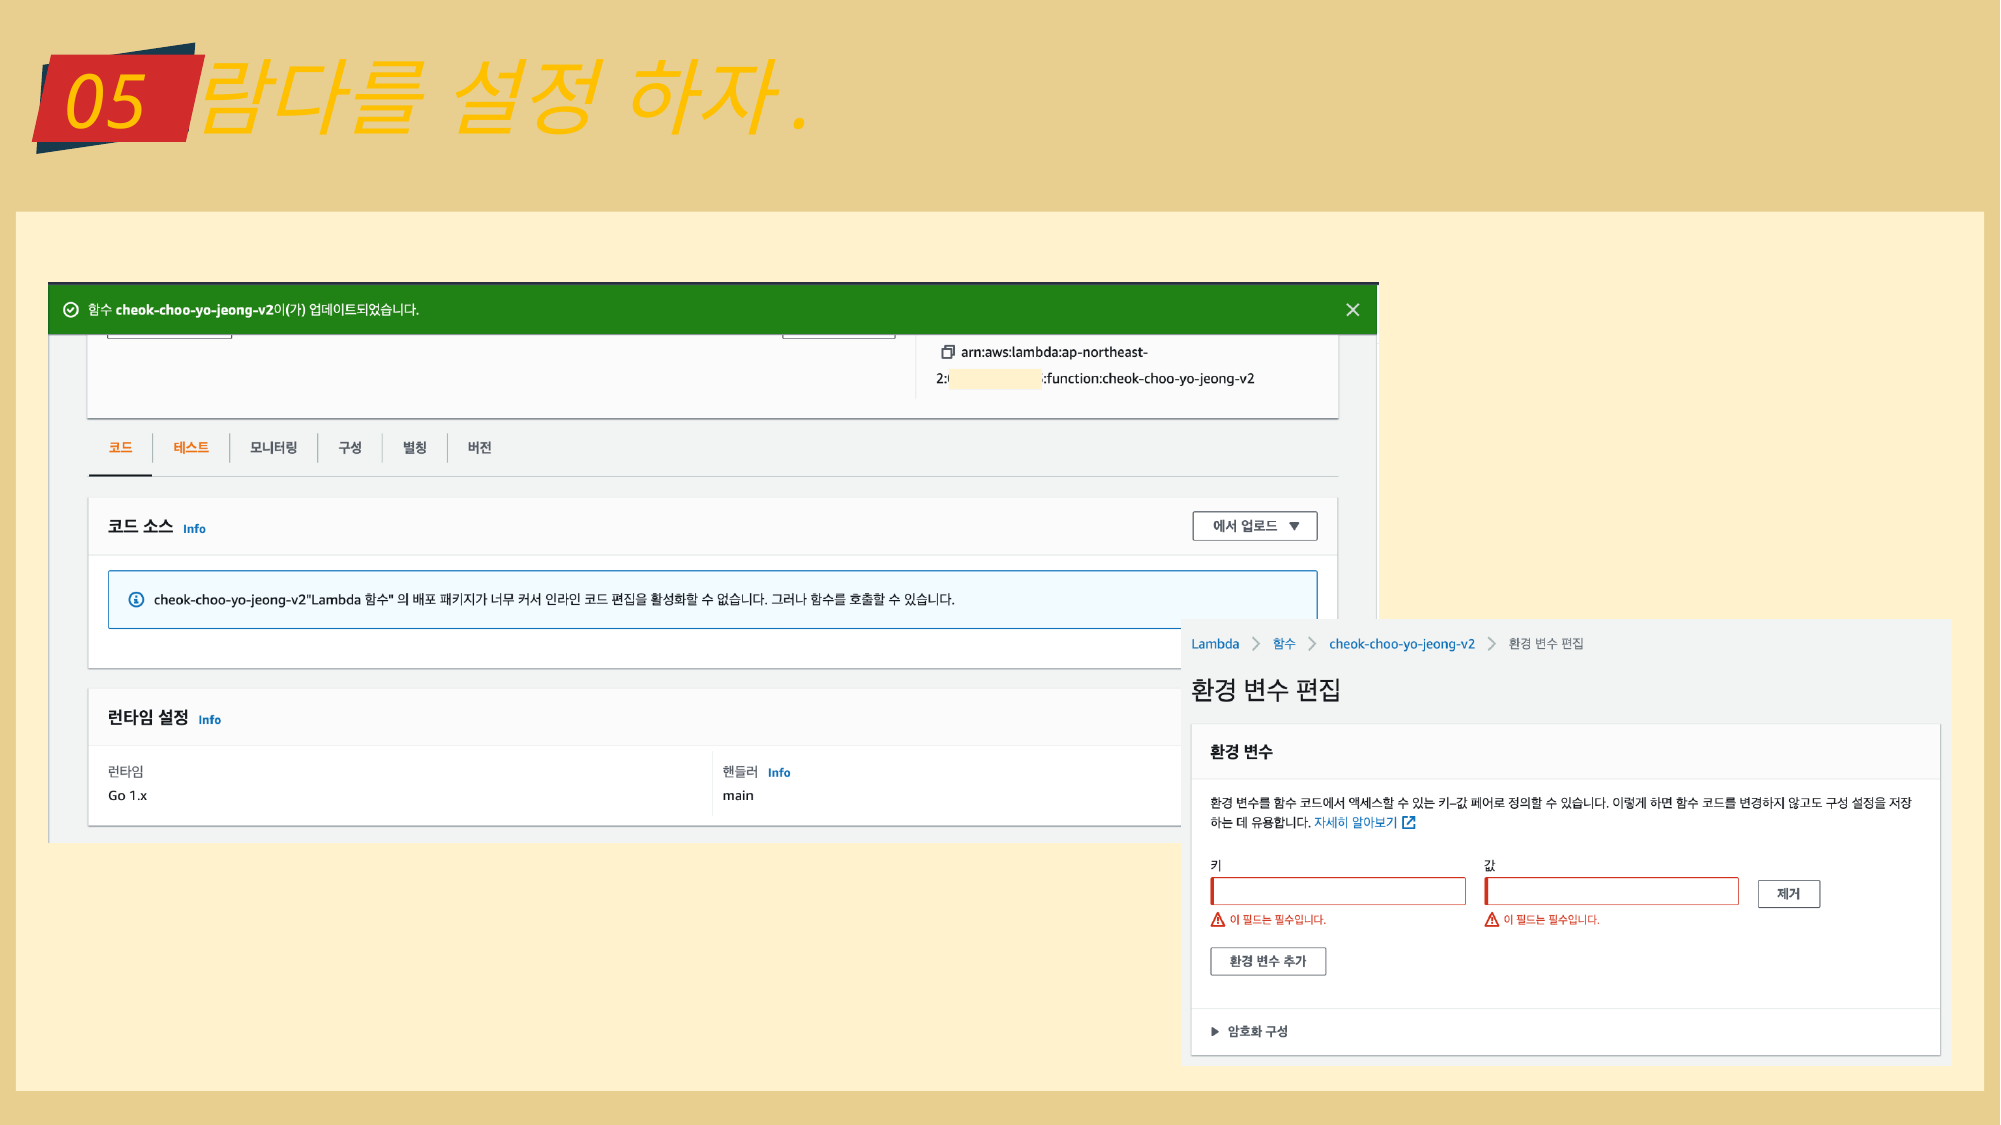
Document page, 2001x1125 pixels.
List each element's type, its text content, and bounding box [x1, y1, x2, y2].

picture [48, 282, 1952, 1066]
text_box 05 [49, 45, 162, 54]
text_box 람다를 설정 하자. [175, 37, 829, 153]
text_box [28, 54, 206, 142]
text_box 05 [49, 142, 162, 151]
text_box [15, 211, 1985, 1092]
